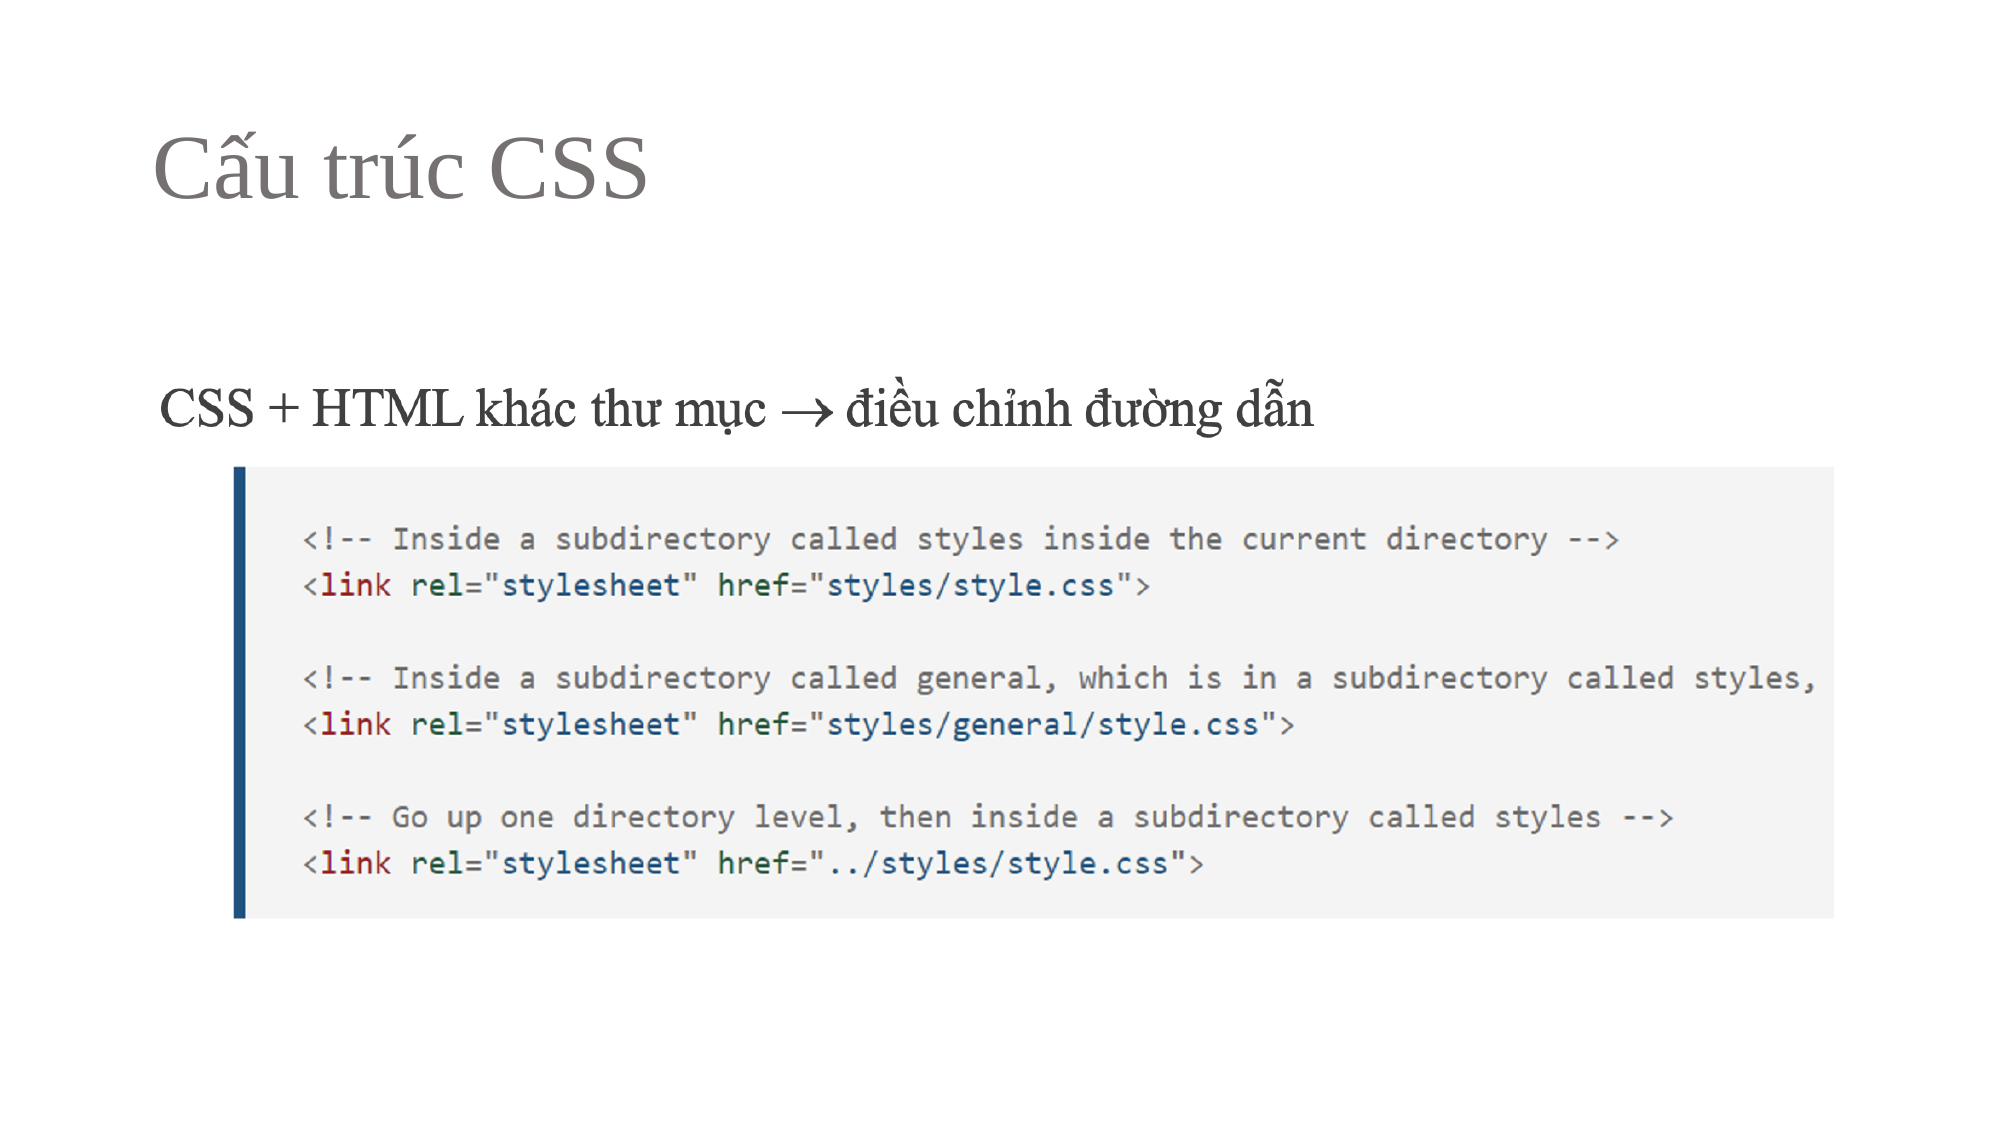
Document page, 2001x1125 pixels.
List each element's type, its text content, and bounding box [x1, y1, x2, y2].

title Cấu trúc CSS [137, 59, 1863, 278]
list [137, 371, 1863, 942]
